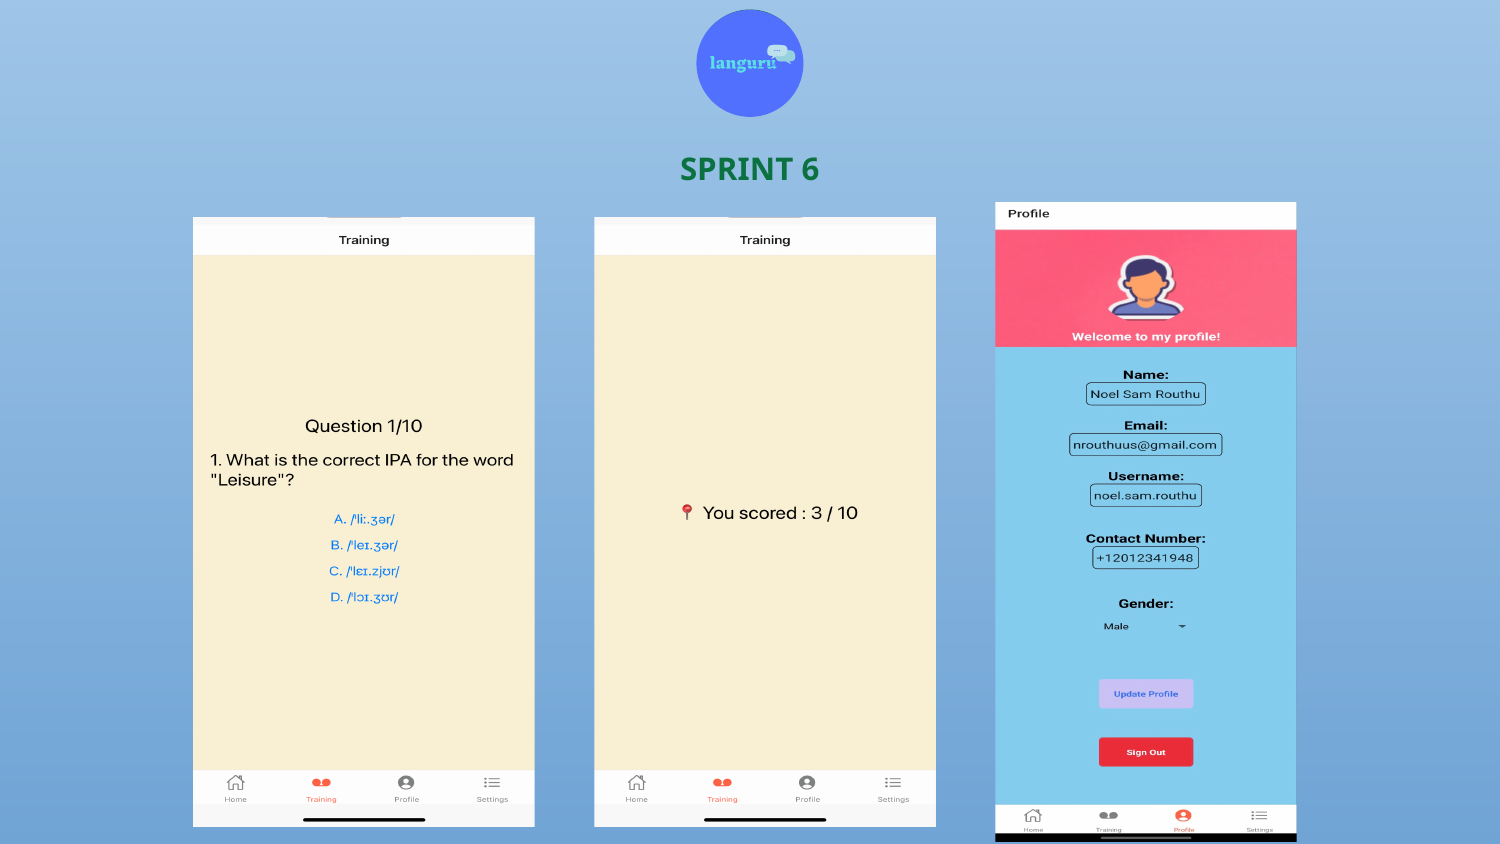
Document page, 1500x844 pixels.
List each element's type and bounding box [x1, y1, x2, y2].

picture [995, 201, 1297, 842]
text_box [609, 12, 891, 202]
picture [192, 216, 535, 827]
picture [696, 9, 804, 118]
picture [593, 216, 937, 827]
